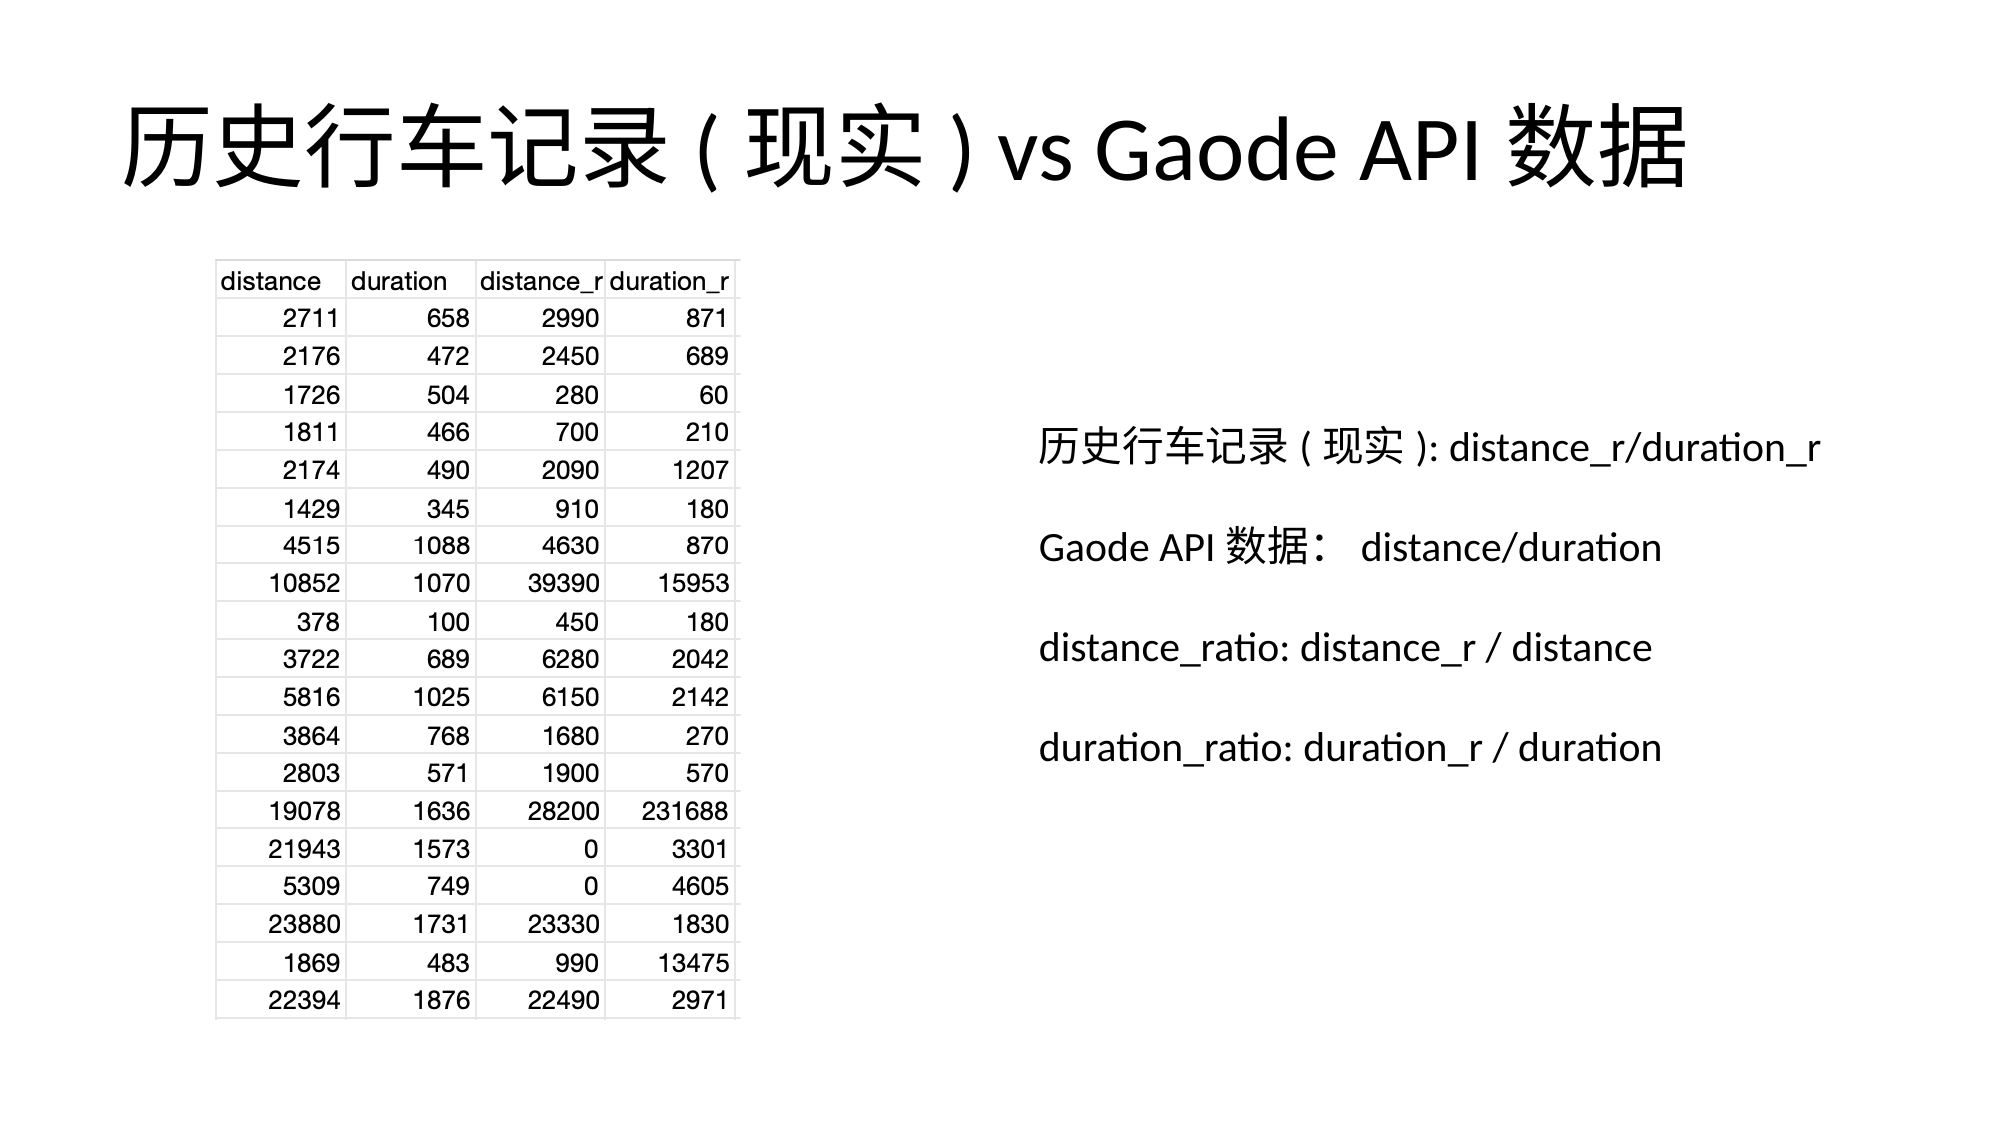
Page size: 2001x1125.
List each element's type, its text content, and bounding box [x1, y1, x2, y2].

text_box 历史行车记录(现实): distance_r/duration_r Gaode API数据：distance/duration distance_ratio: distance_r / distance duration_ratio: duration_r / duration [1024, 412, 1882, 842]
title 历史行车记录(现实) vs Gaode API数据 [106, 42, 1832, 260]
picture [214, 259, 742, 1020]
